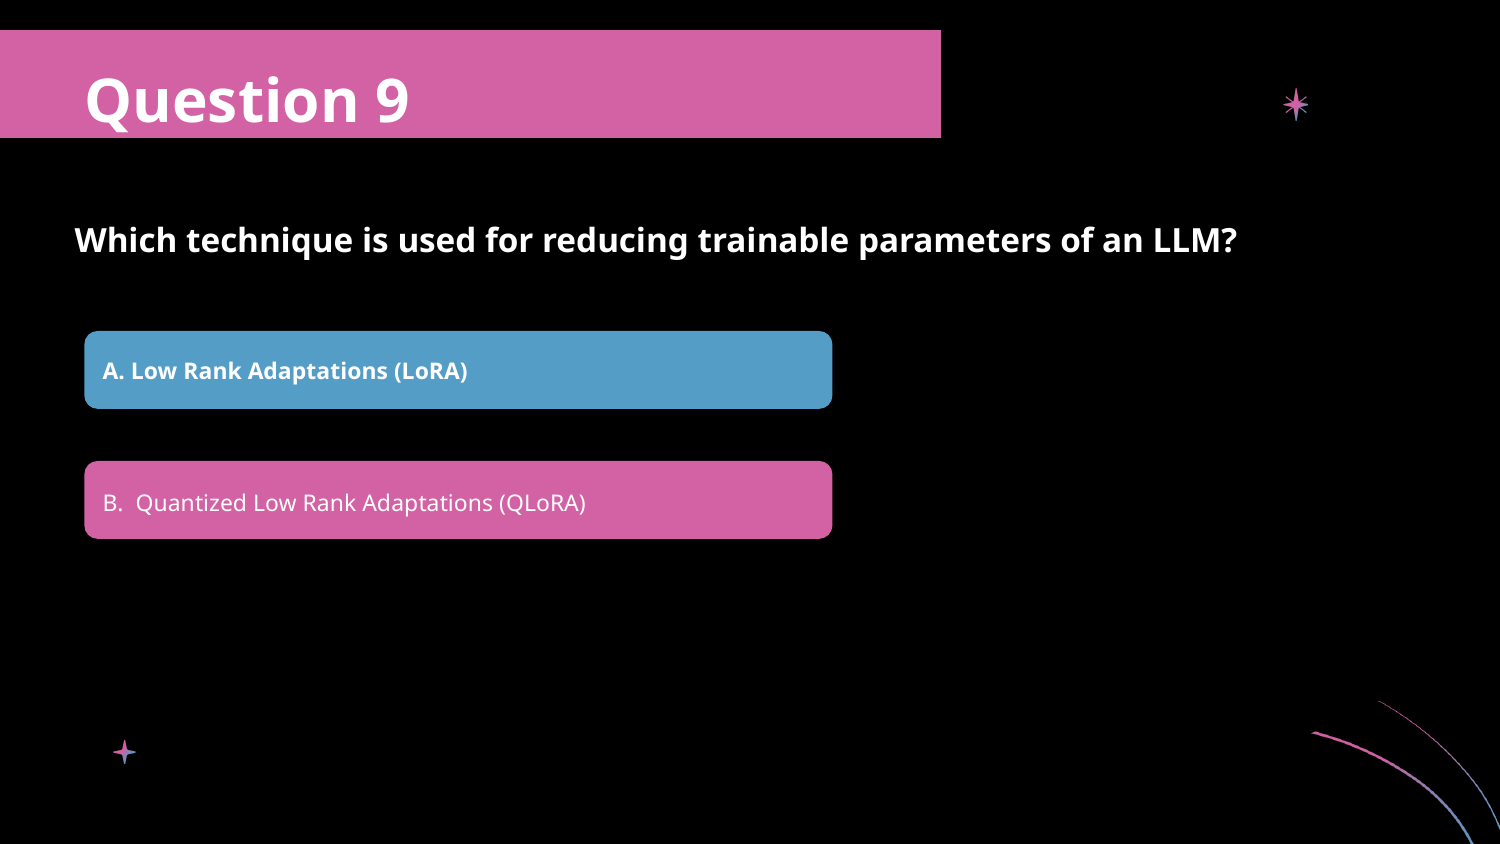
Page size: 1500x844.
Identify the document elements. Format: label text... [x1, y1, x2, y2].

text_box B. Quantized Low Rank Adaptations (QLoRA) [102, 461, 815, 539]
text_box [84, 330, 833, 409]
text_box Which technique is used for reducing trainable parameters of an LLM? [74, 213, 1416, 260]
text_box [84, 460, 833, 539]
text_box [1246, 676, 1500, 844]
text_box A. Low Rank Adaptations (LoRA) [102, 329, 815, 407]
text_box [0, 20, 942, 139]
text_box [113, 740, 136, 764]
text_box [1283, 88, 1309, 121]
